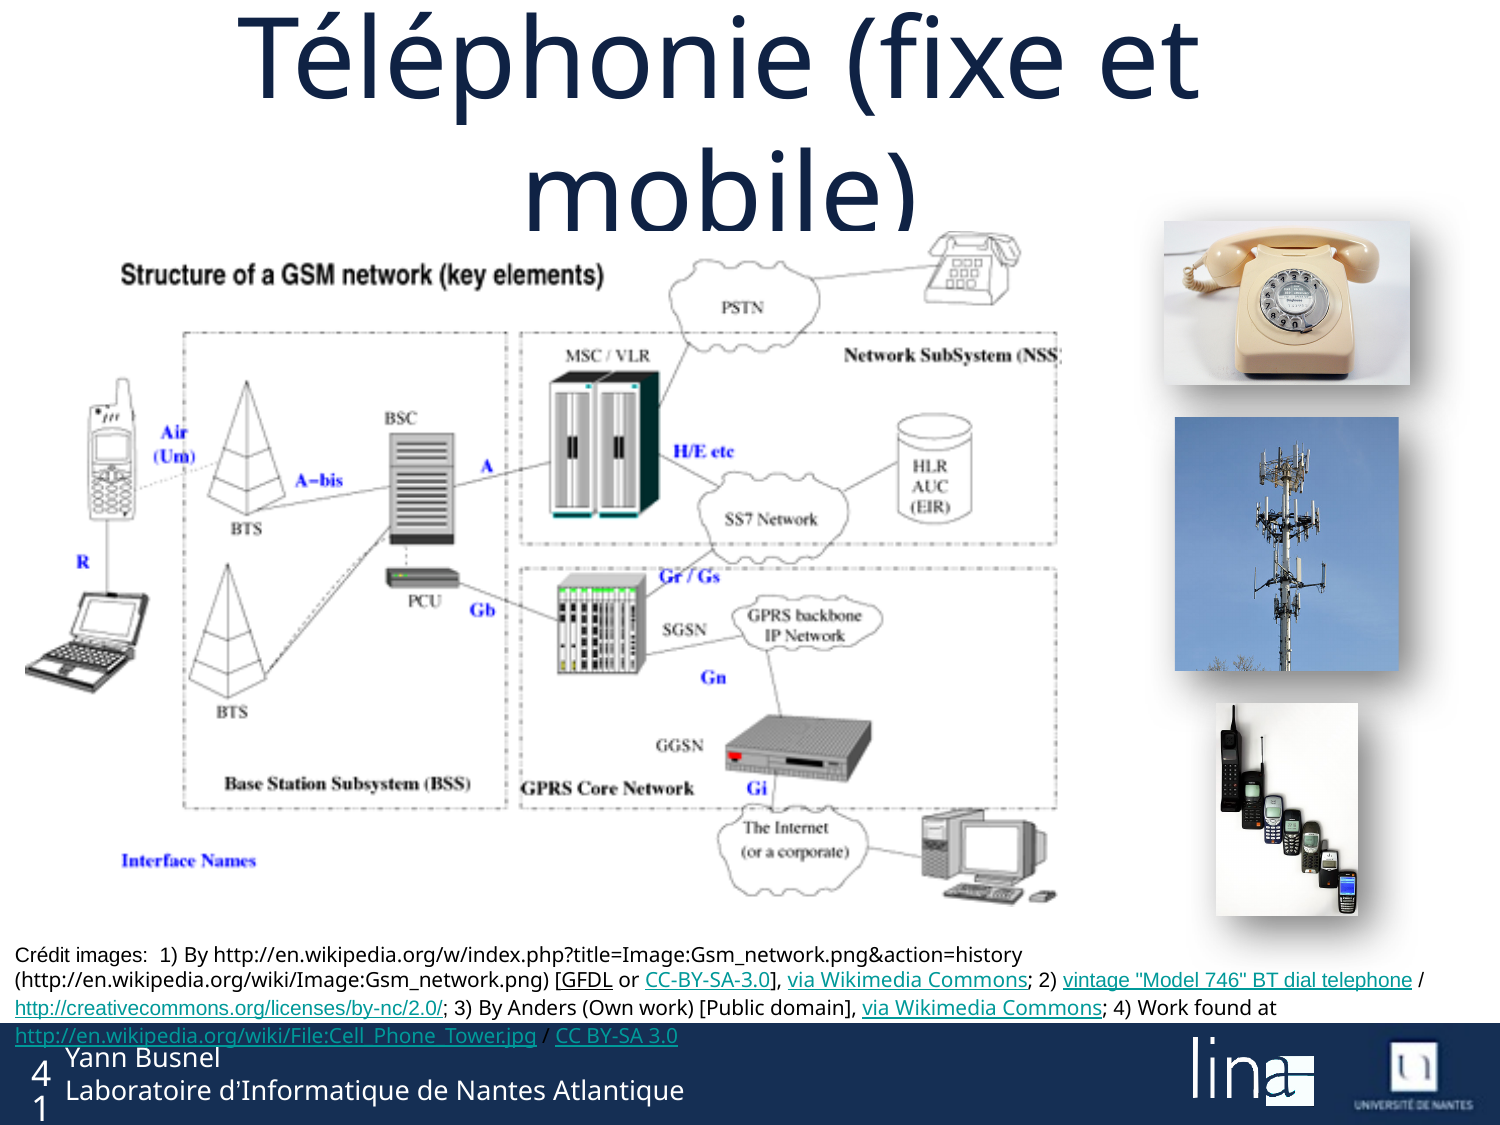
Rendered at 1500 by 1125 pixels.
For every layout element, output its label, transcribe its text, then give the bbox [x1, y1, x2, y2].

picture [1174, 417, 1399, 671]
text_box Crédit images: 1) By http://en.wikipedia.org/w/index.php?title=Image:Gsm_network.png&action=history (http://en.wikipedia.org/wiki/Image:Gsm_network.png) [GFDL or CC-BY-SA-3.0], via Wikimedia Commons; 2) vintage "Model 746" BT dial telephone / http://creativecommons.org/licenses/by-nc/2.0/; 3) By Anders (Own work) [Public domain], via Wikimedia Commons; 4) Work found at http://en.wikipedia.org/wiki/File:Cell_Phone_Tower.jpg / CC BY-SA 3.0 [0, 933, 1500, 1059]
picture [25, 230, 1062, 908]
picture [0, 1059, 1500, 1125]
picture [1164, 221, 1410, 385]
picture [139, 1059, 148, 1065]
slide_number 41 [20, 1059, 70, 1100]
picture [157, 1059, 164, 1065]
picture [1215, 703, 1358, 916]
title Téléphonie (fixe et mobile) [44, 22, 1395, 219]
